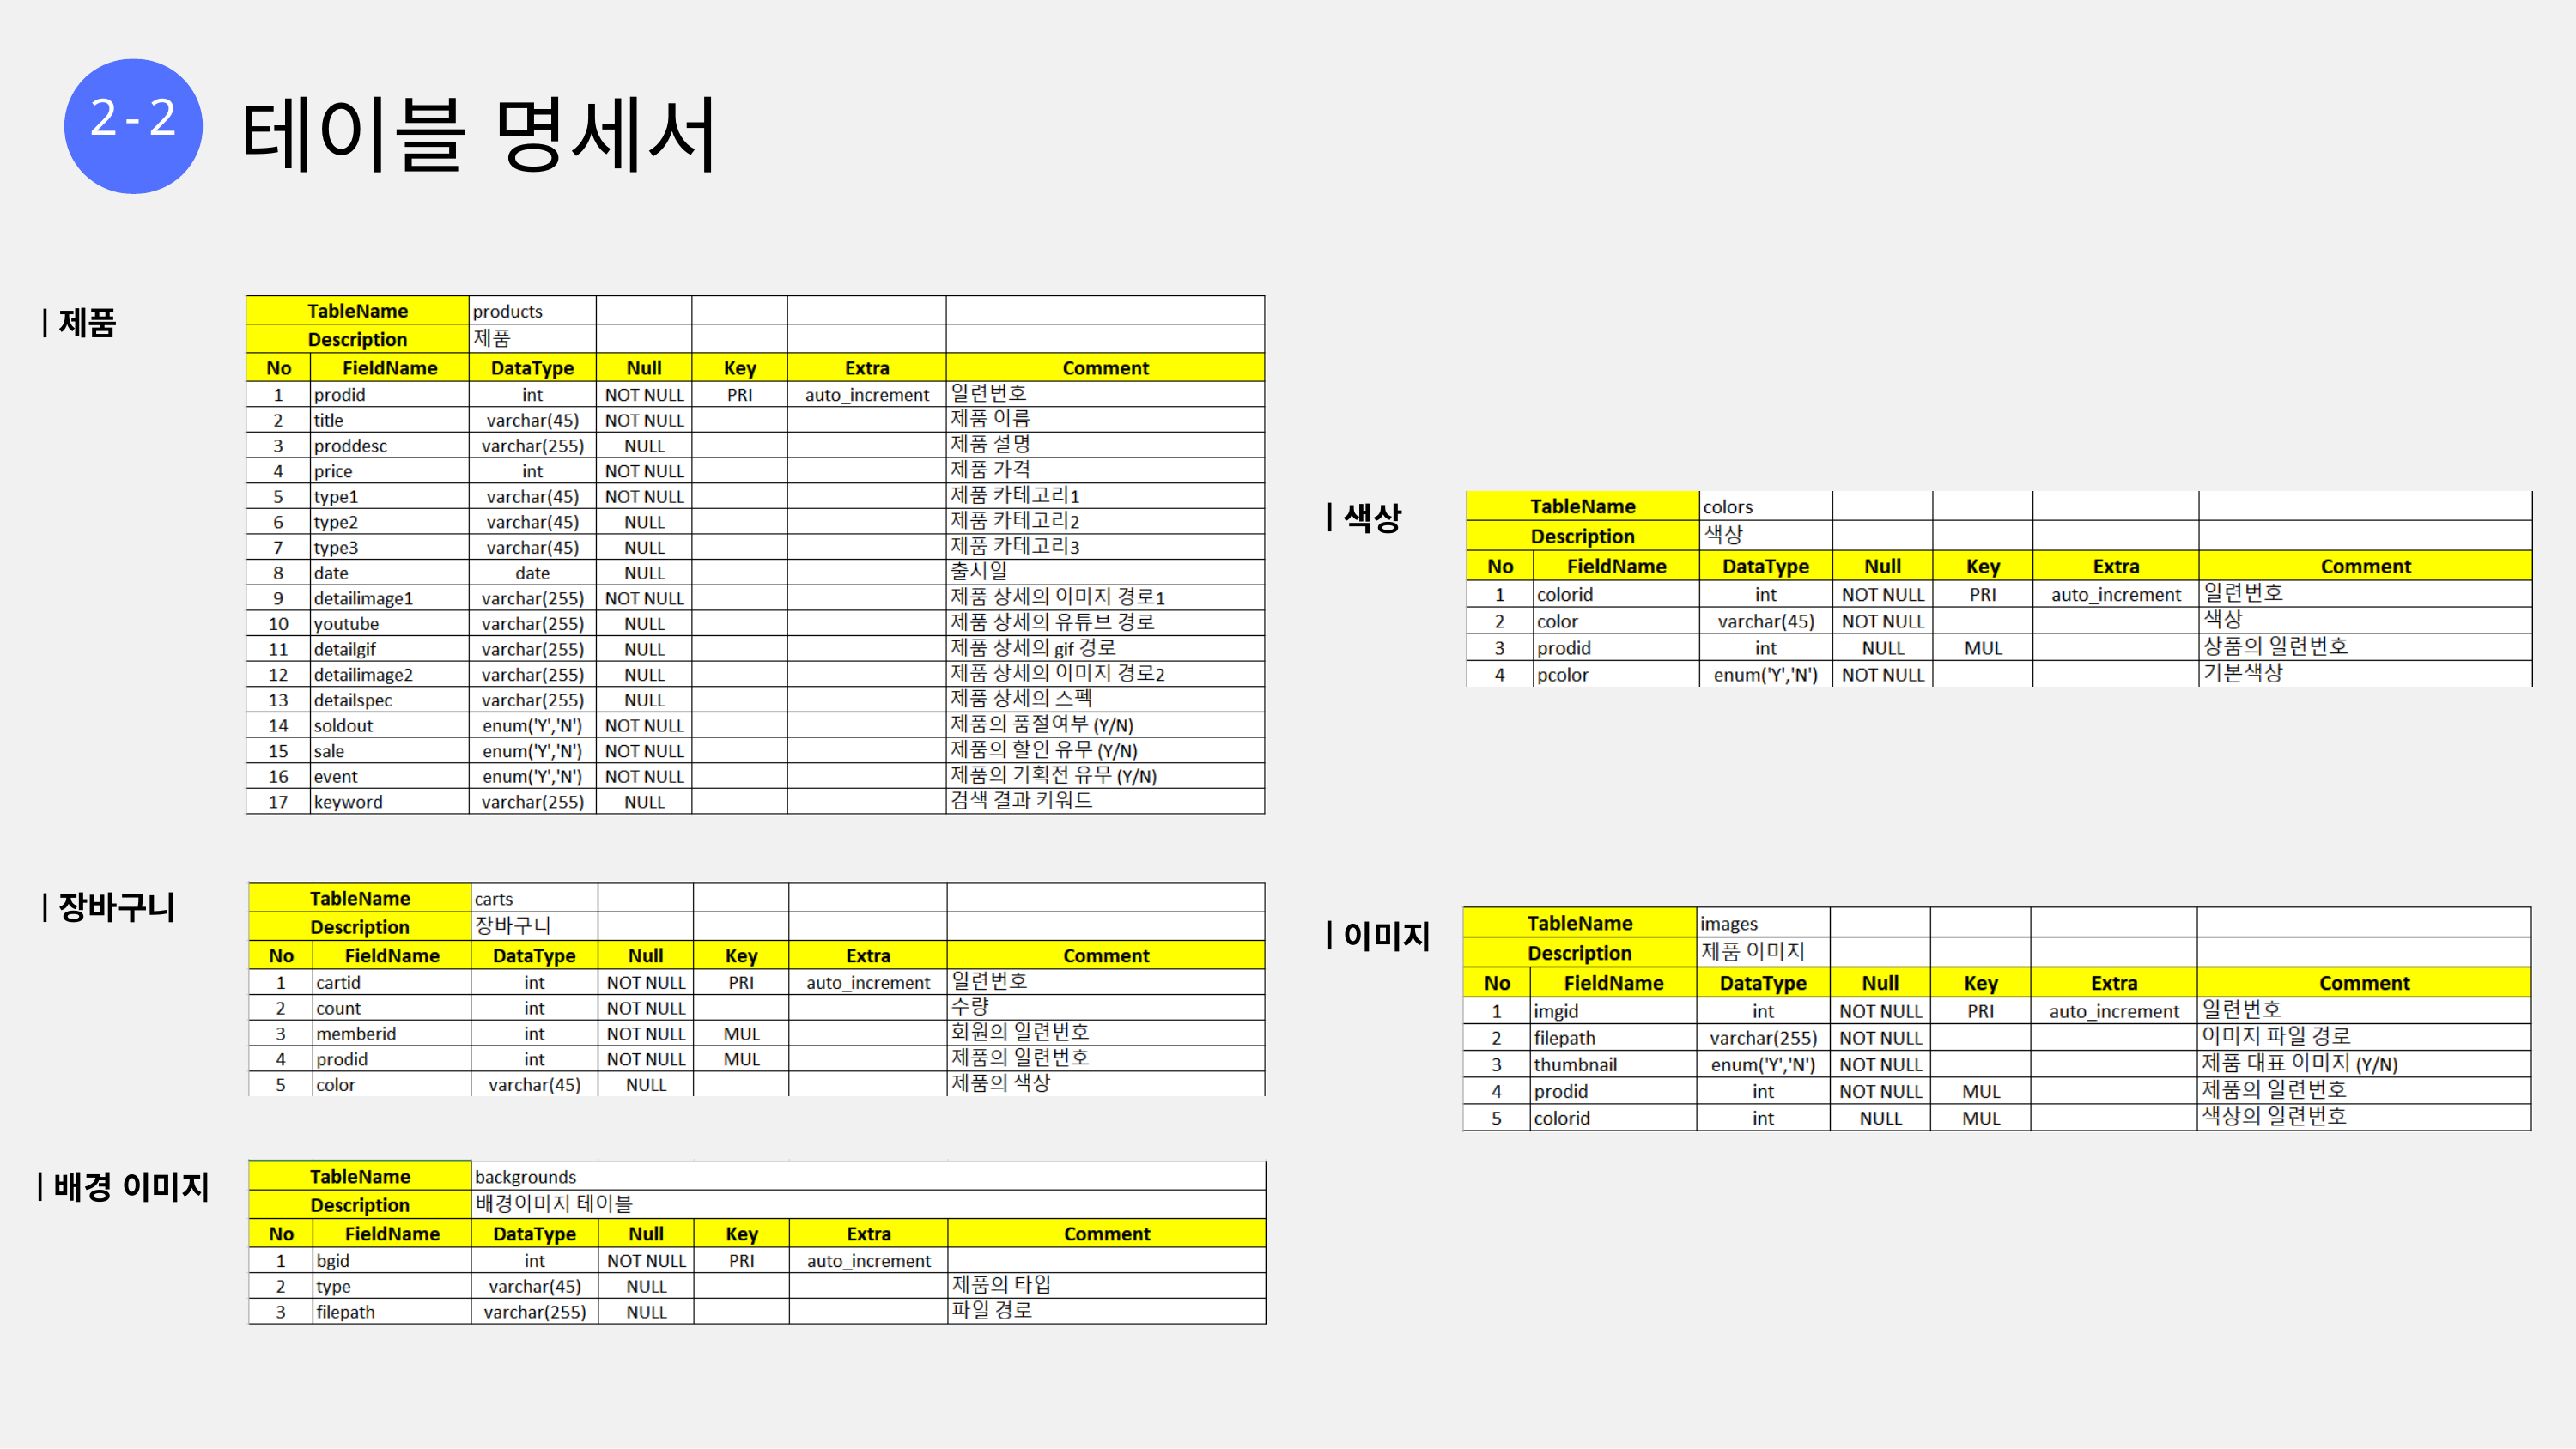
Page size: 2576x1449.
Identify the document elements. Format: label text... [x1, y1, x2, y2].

text_box 테이블 명세서 [239, 59, 1051, 183]
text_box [1313, 906, 1546, 963]
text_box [64, 58, 204, 194]
text_box [0, 0, 2576, 1449]
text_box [23, 294, 1267, 1325]
picture [1461, 906, 2534, 1132]
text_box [1313, 488, 1546, 546]
picture [1464, 491, 2534, 687]
